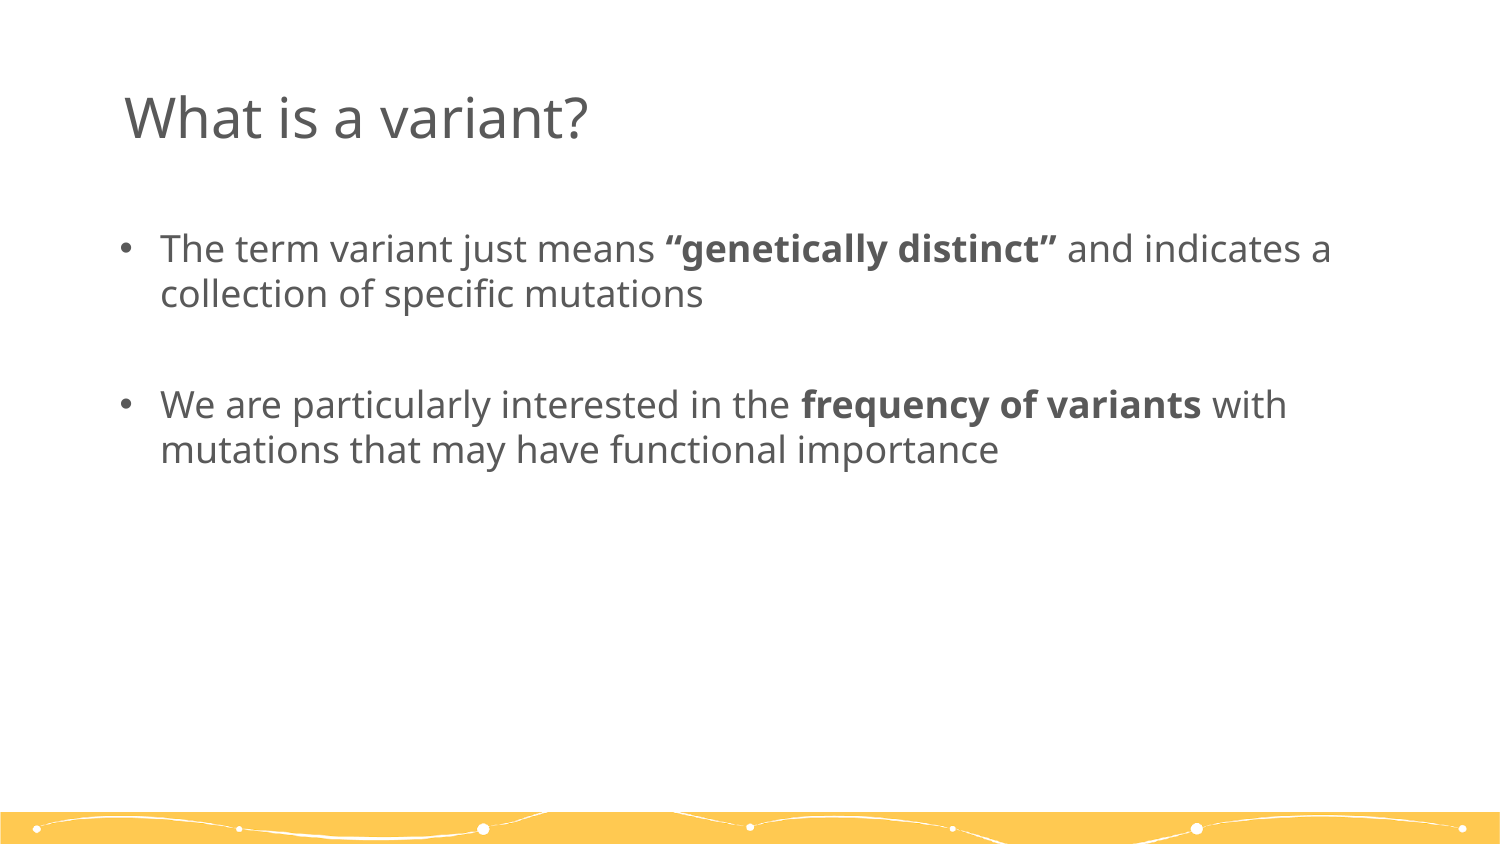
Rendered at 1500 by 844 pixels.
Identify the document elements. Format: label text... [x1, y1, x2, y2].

title What is a variant? [112, 48, 1397, 156]
picture [0, 812, 1500, 844]
text_box The term variant just means “genetically distinct” and indicates a collection of specific mutations We are particularly interested in the frequency of variants with mutations that may have functional importance [112, 219, 1413, 588]
